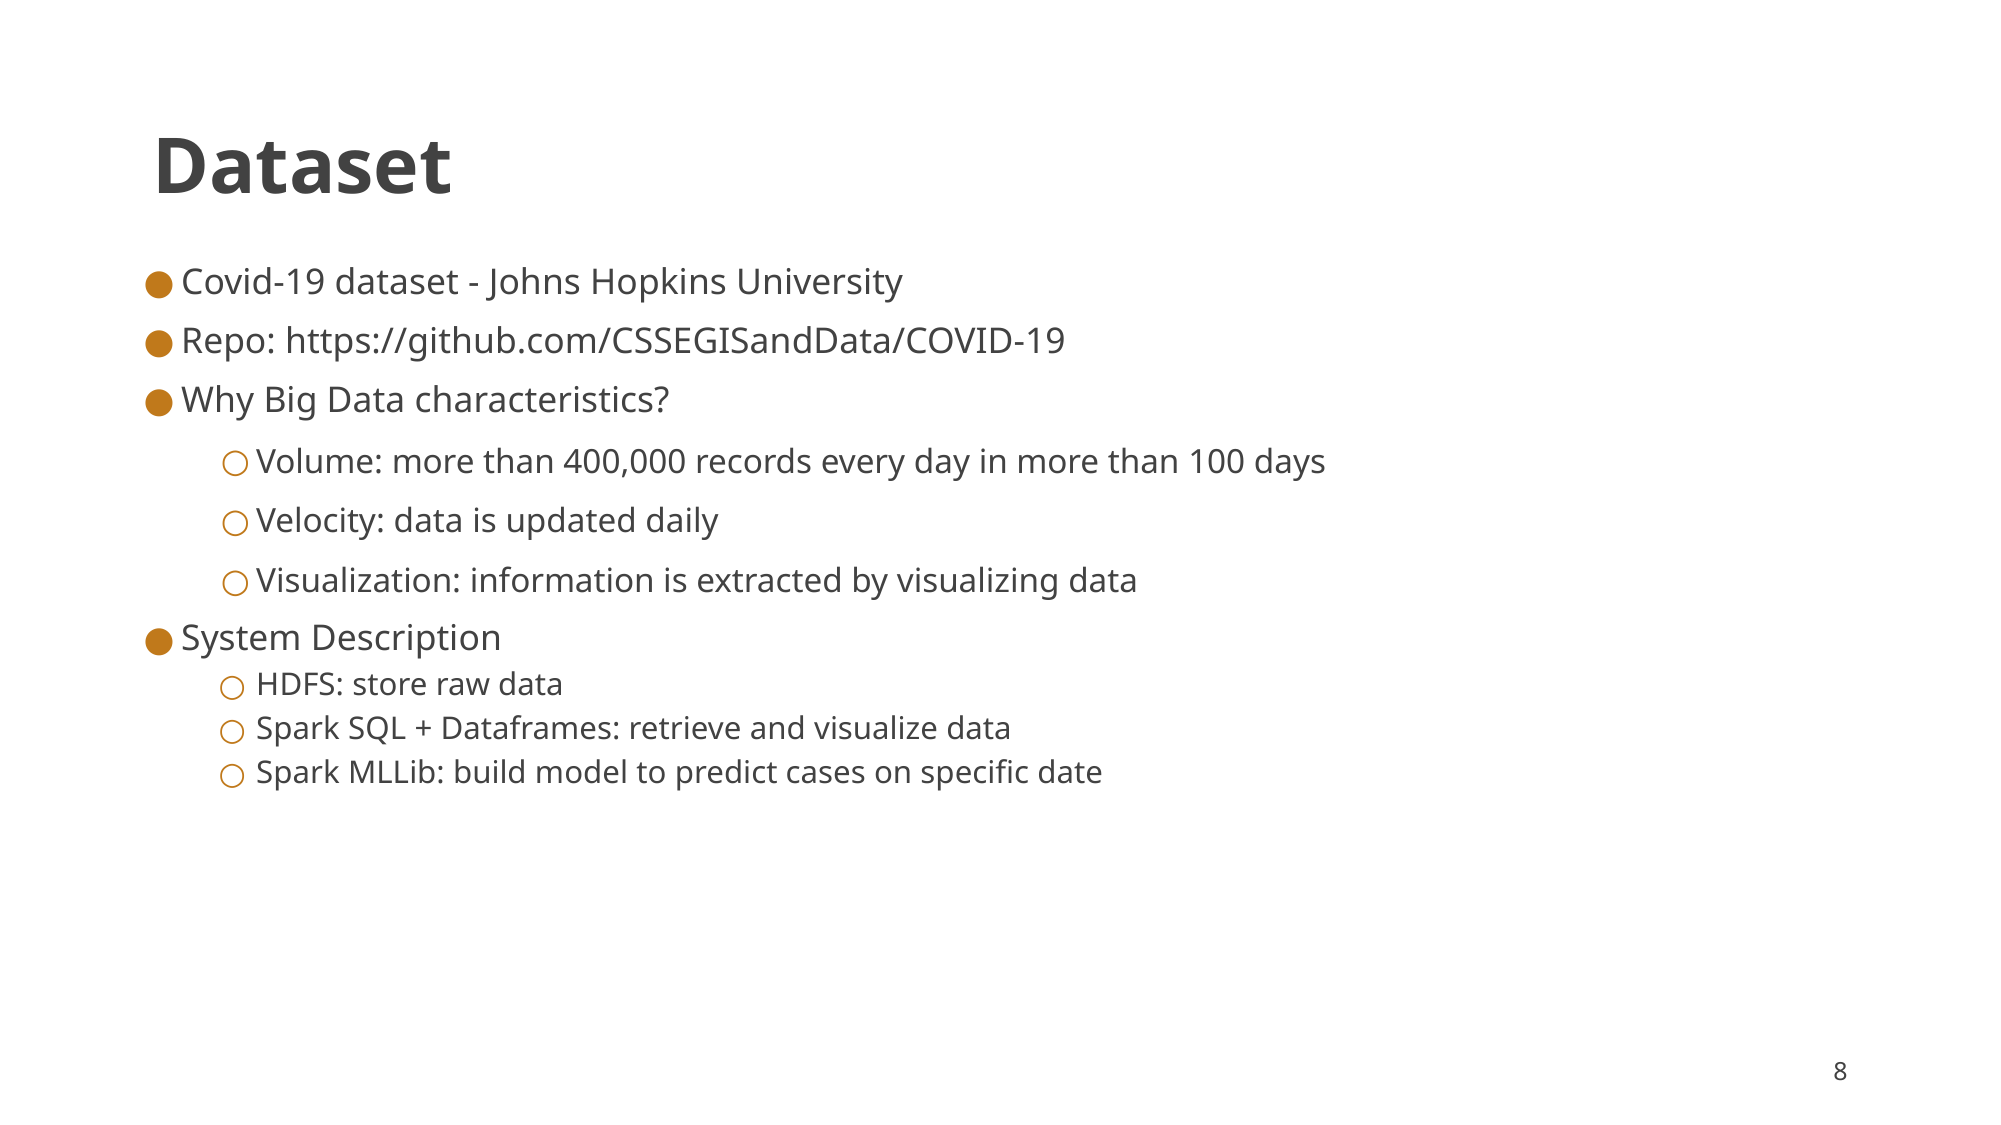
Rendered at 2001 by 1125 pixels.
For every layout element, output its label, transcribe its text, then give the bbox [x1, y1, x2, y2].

list Covid-19 dataset - Johns Hopkins University Repo: https://github.com/CSSEGISandData/COVID-19 Why Big Data characteristics? Volume: more than 400,000 records every day in more than 100 days Velocity: data is updated daily Visualization: information is extracted by visualizing data System Description HDFS: store raw data Spark SQL + Dataframes: retrieve and visualize data Spark MLLib: build model to predict cases on specific date [128, 256, 1854, 970]
slide_number ‹#› [1412, 1042, 1863, 1103]
title Dataset [137, 59, 1863, 278]
